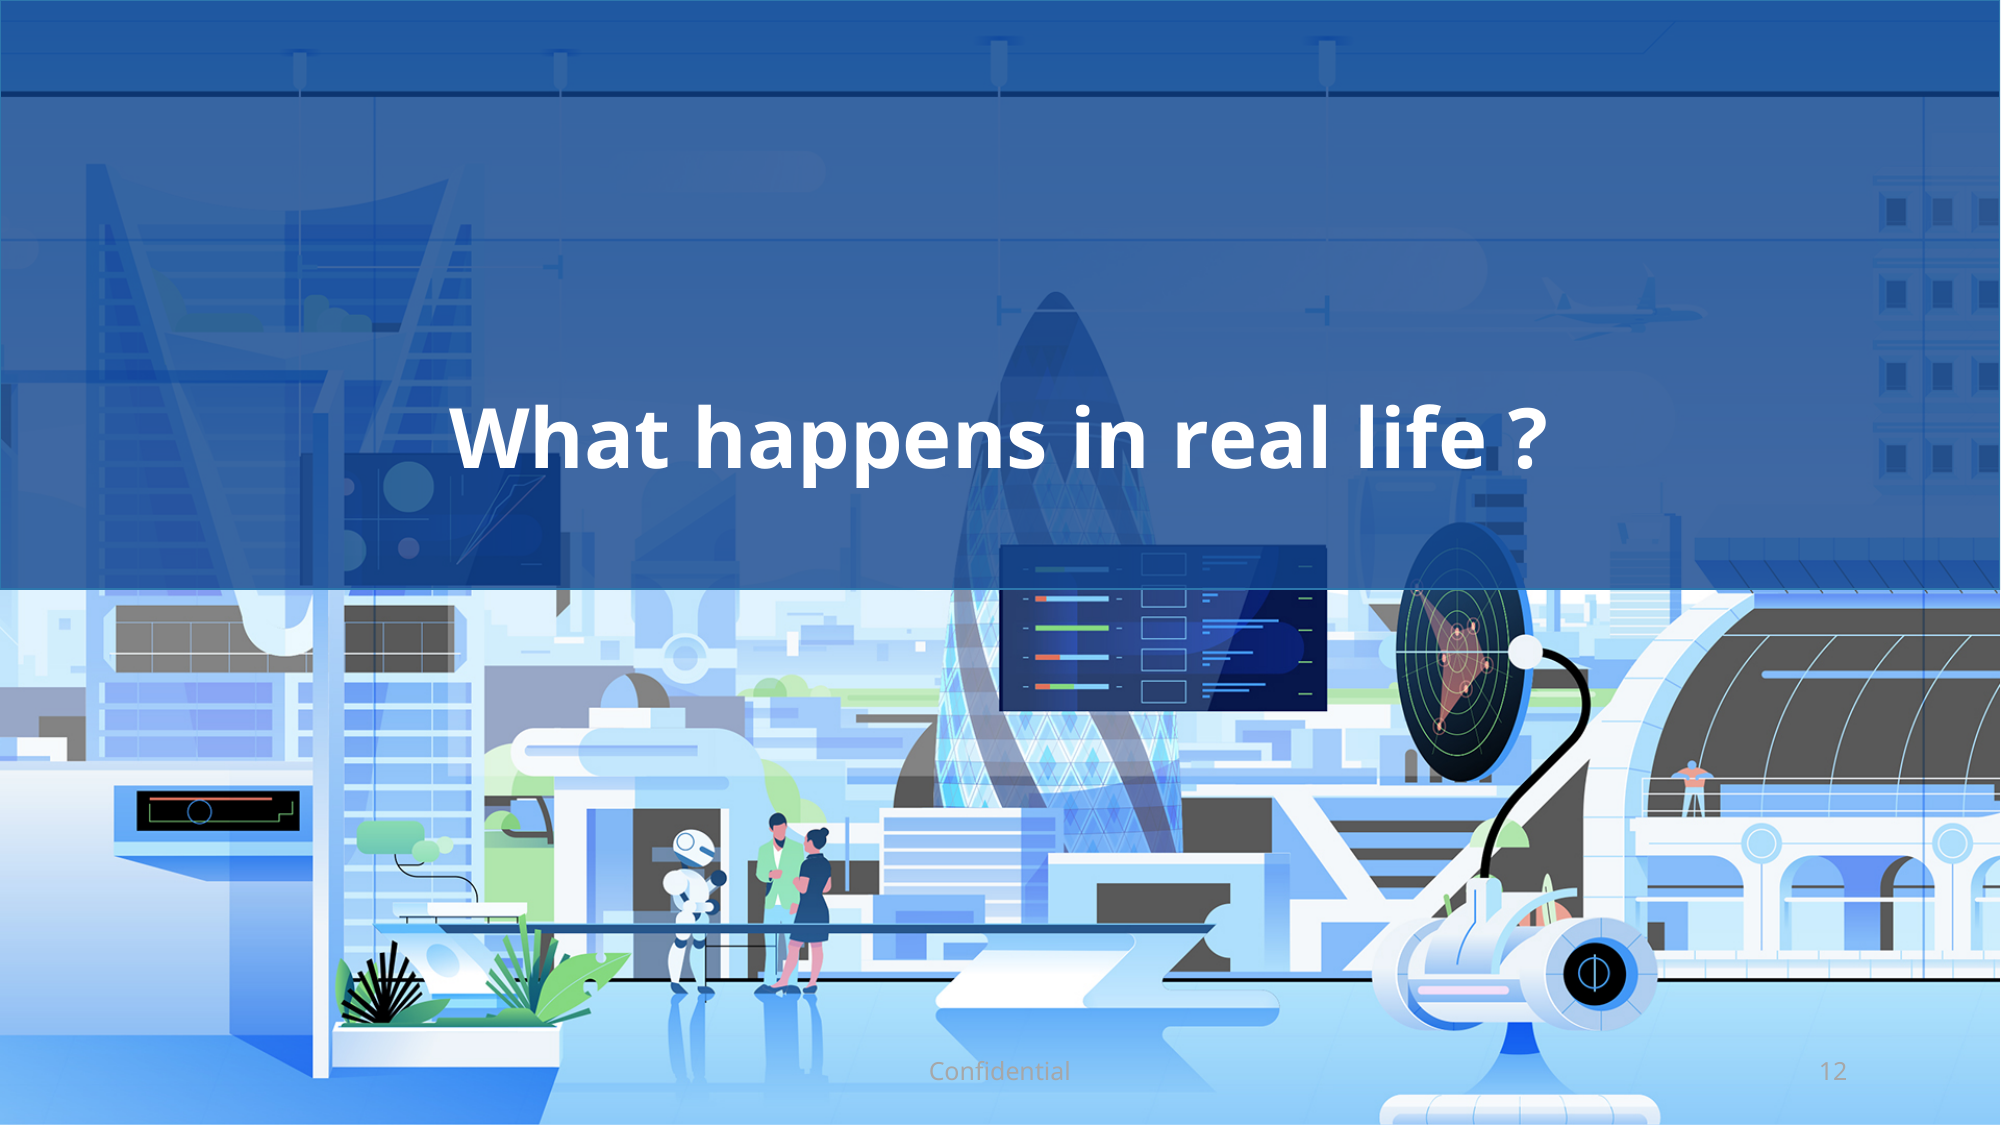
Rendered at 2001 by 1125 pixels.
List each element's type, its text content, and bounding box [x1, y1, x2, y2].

footer Confidential [662, 1042, 1338, 1103]
title What happens in real life ? [137, 345, 1862, 494]
picture [0, 590, 2000, 1125]
slide_number 12 [1412, 1042, 1863, 1103]
